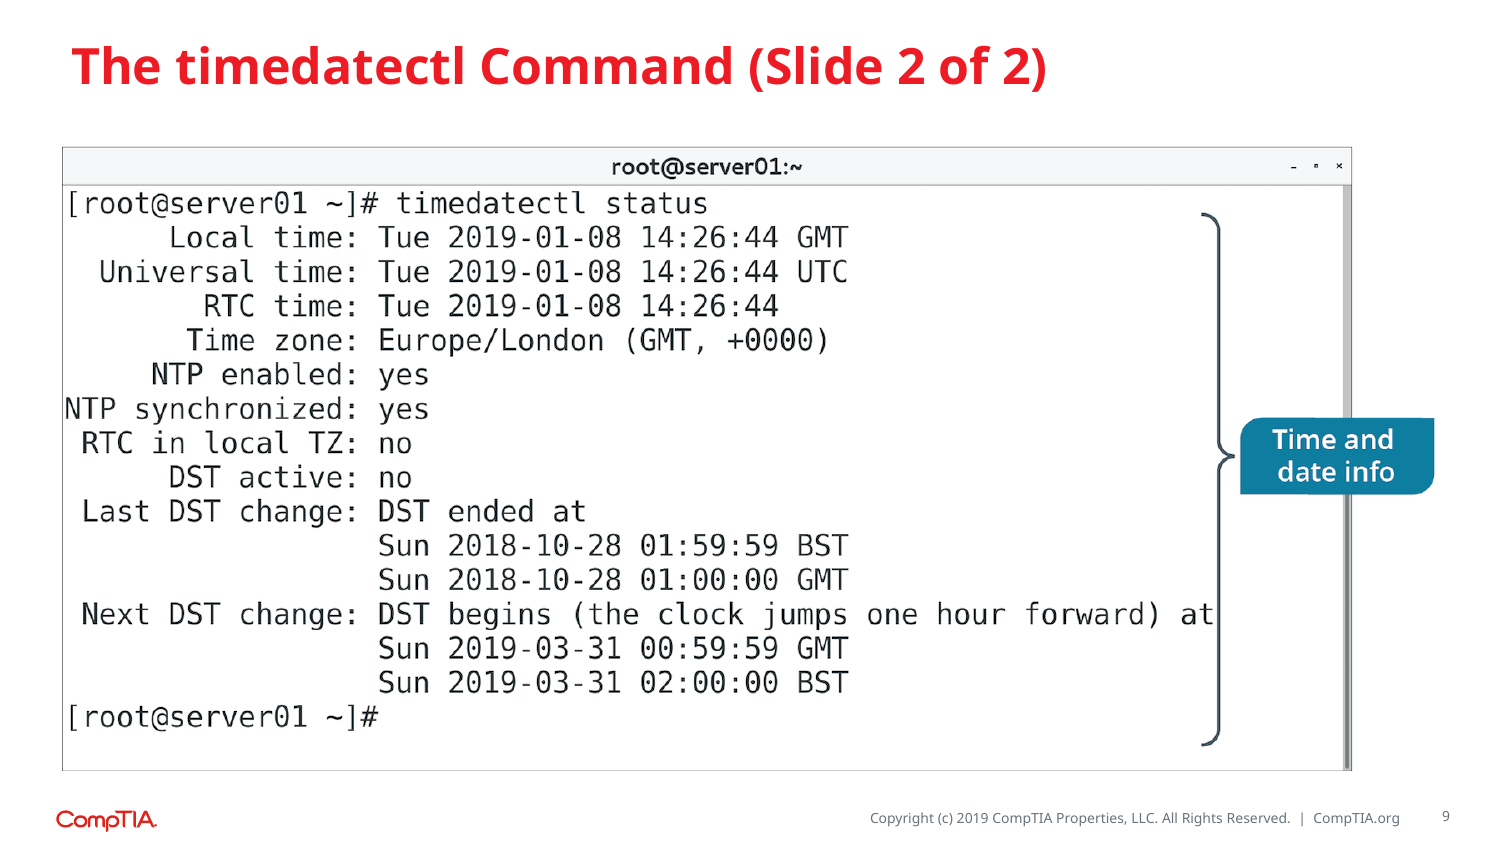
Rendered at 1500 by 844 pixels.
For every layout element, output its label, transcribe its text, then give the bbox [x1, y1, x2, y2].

title The timedatectl Command (Slide 2 of 2) [56, 12, 1444, 117]
picture [61, 145, 1439, 771]
slide_number 9 [1407, 800, 1450, 835]
